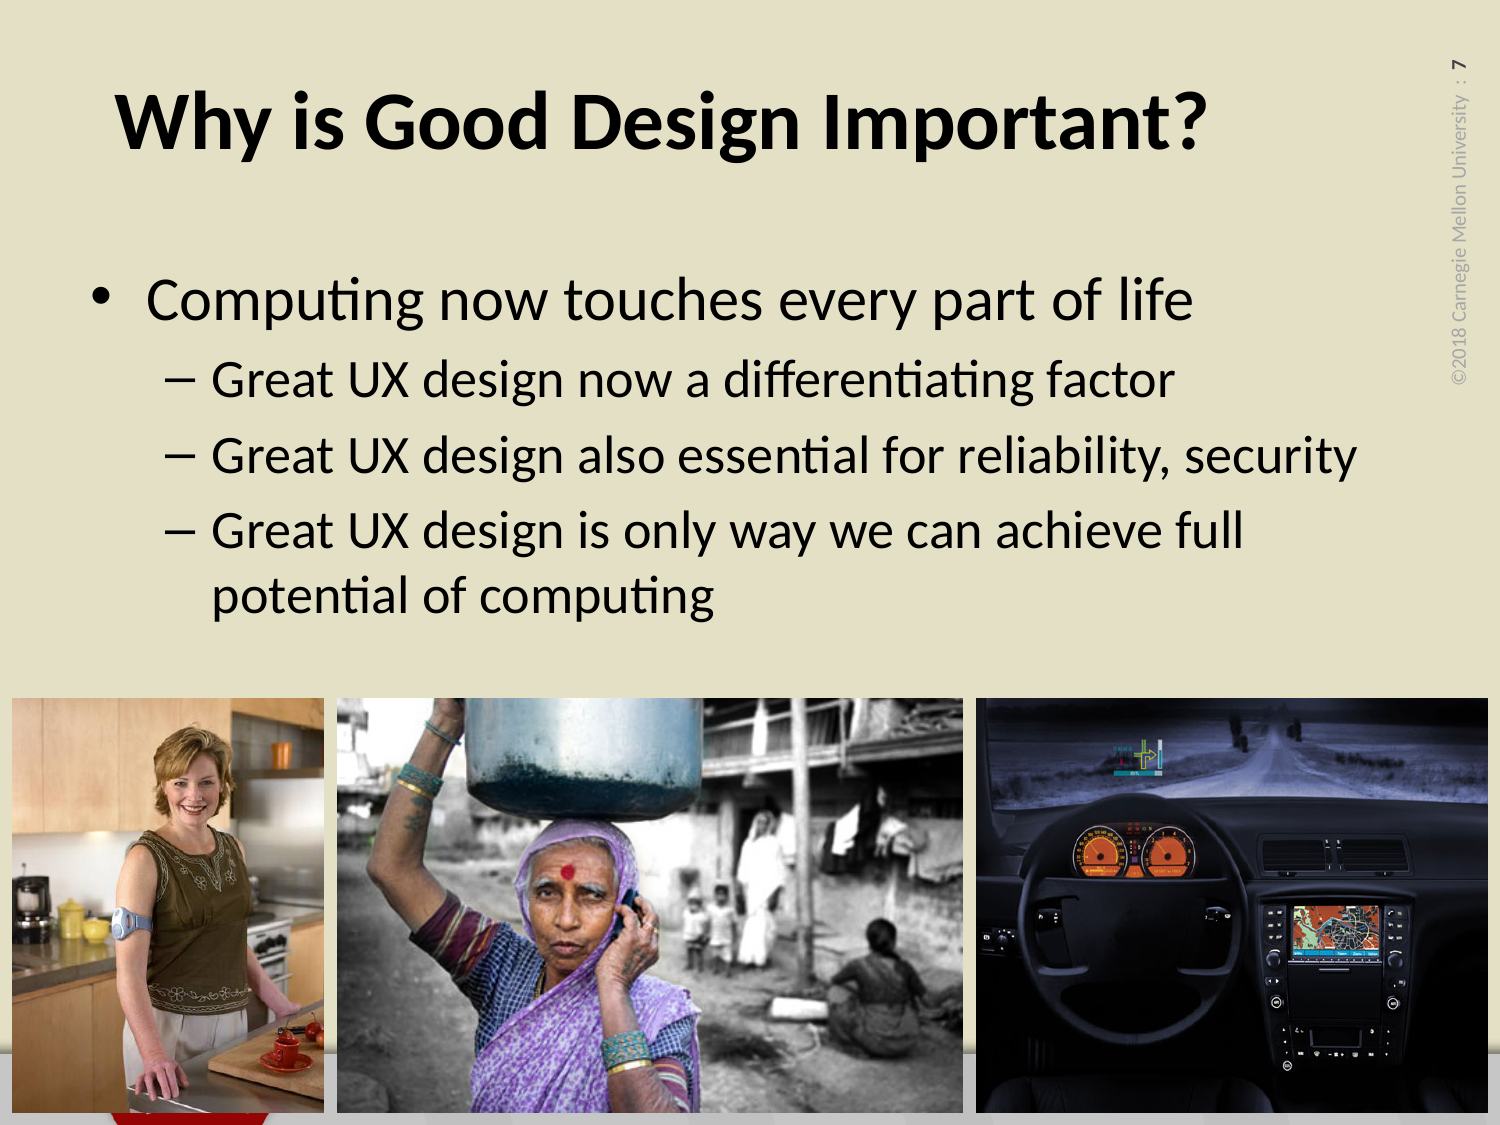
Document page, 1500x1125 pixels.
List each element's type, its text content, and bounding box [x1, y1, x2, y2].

picture [0, 0, 1500, 1125]
title Why is Good Design Important? [99, 45, 1425, 188]
list Computing now touches every part of life Great UX design now a differentiating factor Great UX design also essential for reliability, security Great UX design is only way we can achieve full potential of computing [75, 249, 1463, 1082]
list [976, 697, 1488, 1113]
